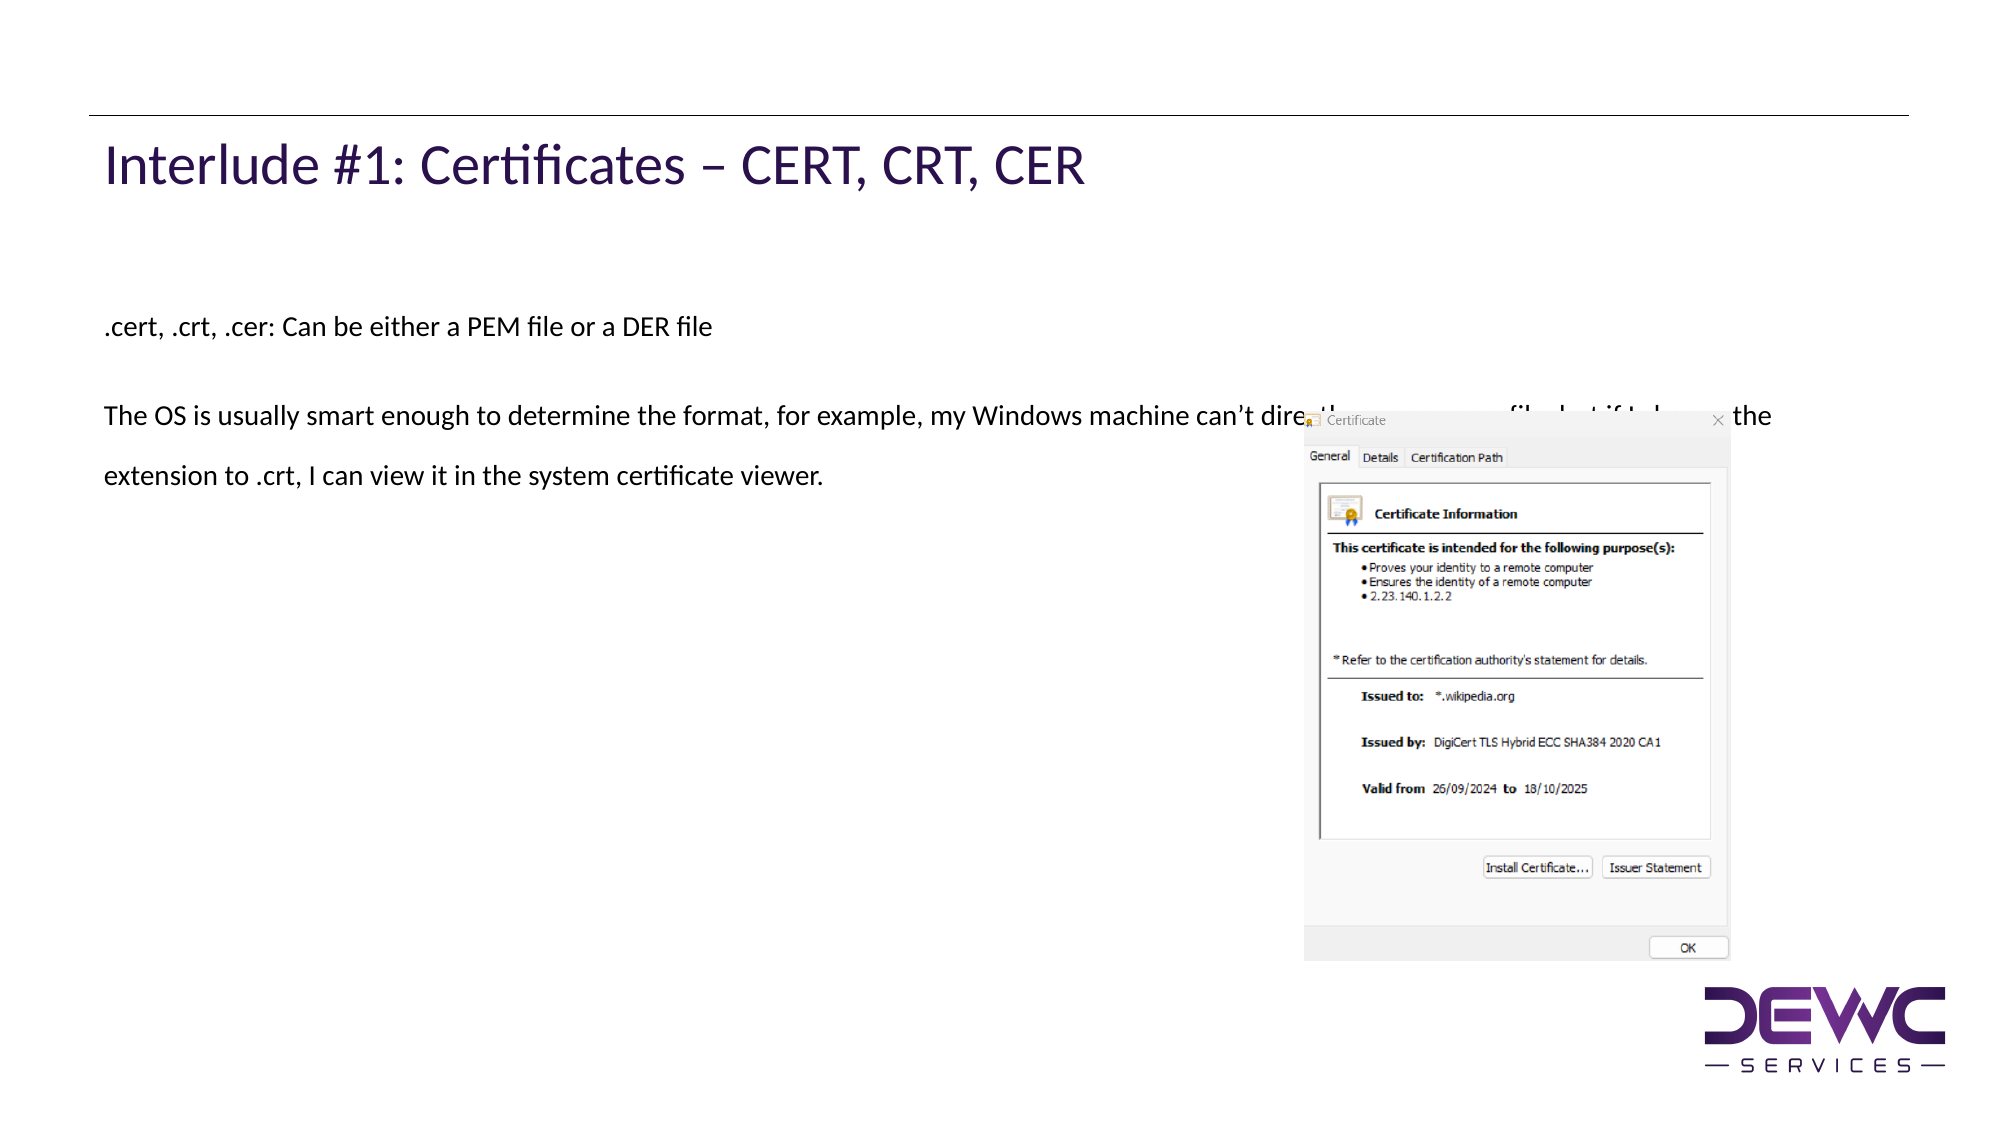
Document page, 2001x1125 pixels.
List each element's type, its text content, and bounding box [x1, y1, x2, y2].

picture [1303, 411, 1968, 1125]
text_box Interlude #1: Certificates – CERT, CRT, CER [89, 118, 1761, 204]
text_box .cert, .crt, .cer: Can be either a PEM file or a DER file The OS is usually smart enough to determine the format, for example, my Windows machine can’t directly open a .pem file, but if I change the extension to .crt, I can view it in the system certificate viewer. [89, 294, 1844, 1125]
